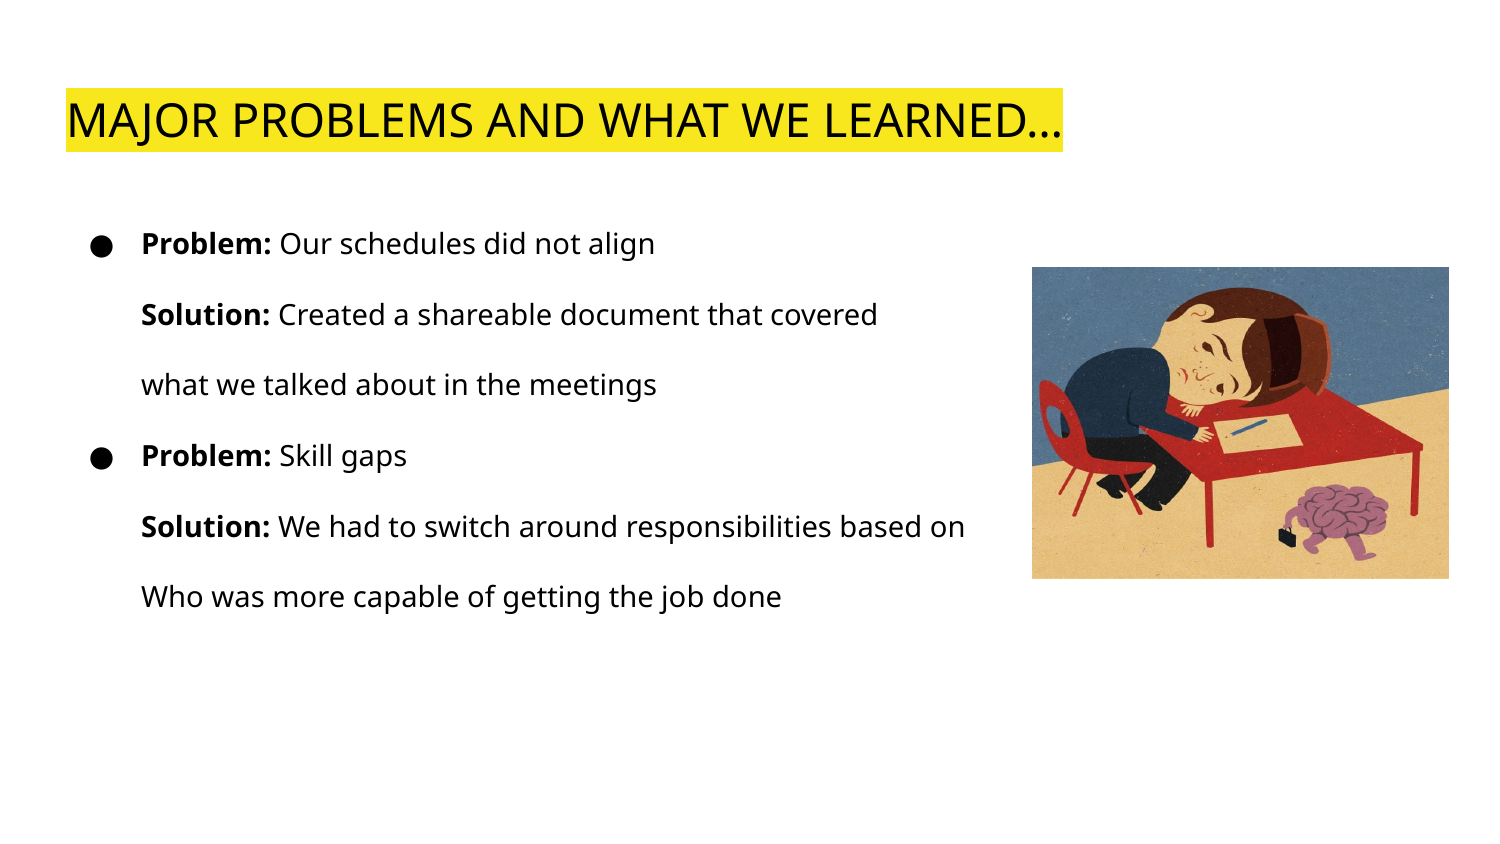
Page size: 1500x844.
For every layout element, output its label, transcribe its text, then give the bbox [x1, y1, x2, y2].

picture [1032, 267, 1450, 579]
title MAJOR PROBLEMS AND WHAT WE LEARNED… [51, 72, 1449, 167]
list Problem: Our schedules did not align Solution: Created a shareable document that covered what we talked about in the meetings Problem: Skill gaps Solution: We had to switch around responsibilities based on Who was more capable of getting the job done [51, 202, 1449, 750]
